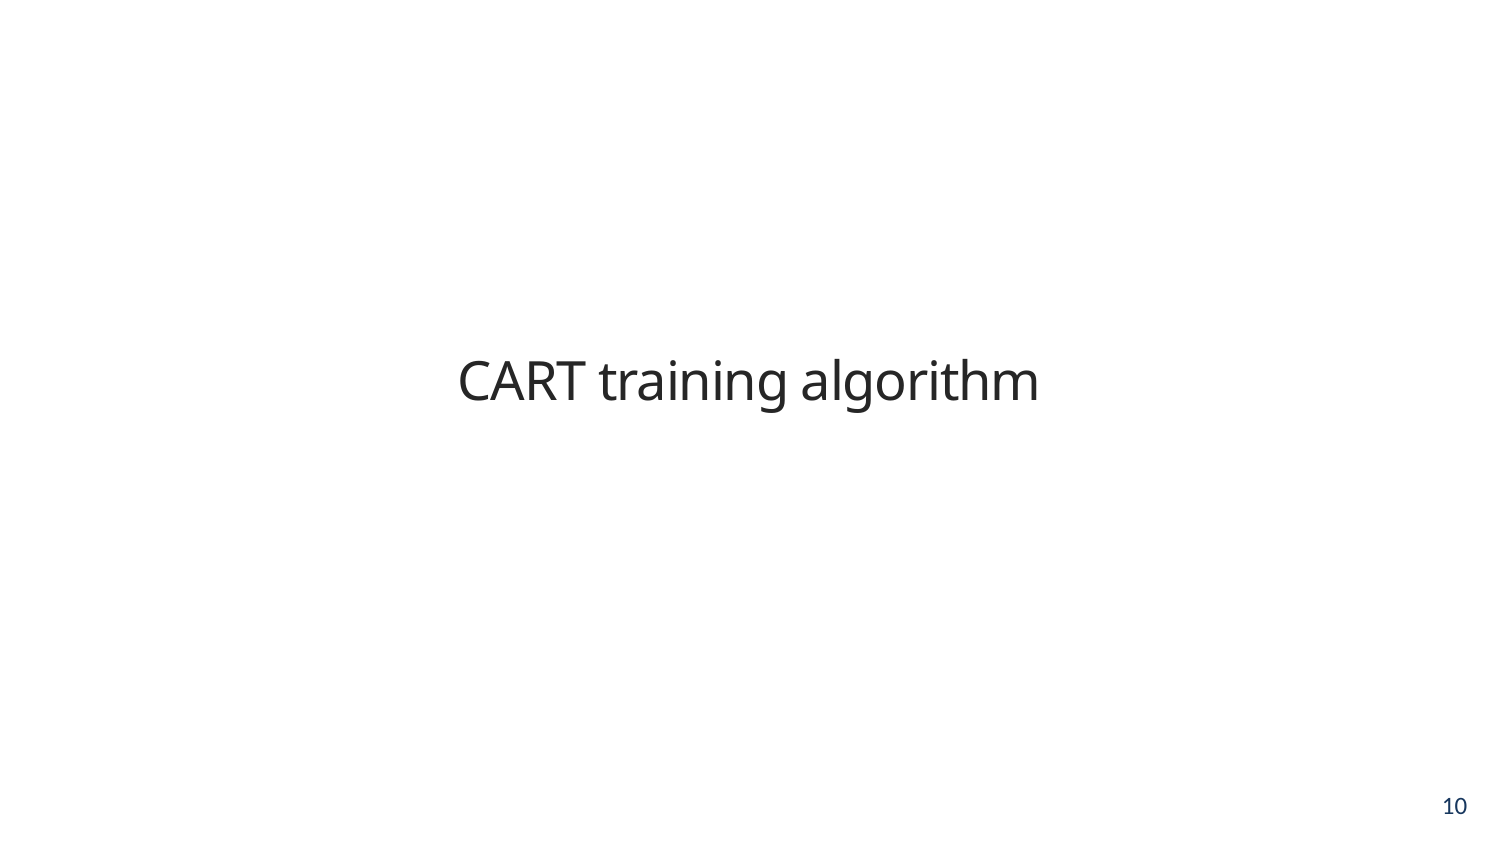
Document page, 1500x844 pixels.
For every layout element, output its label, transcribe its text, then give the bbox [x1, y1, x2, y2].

list CART training algorithm [282, 339, 1218, 540]
slide_number 10 [1132, 782, 1483, 827]
